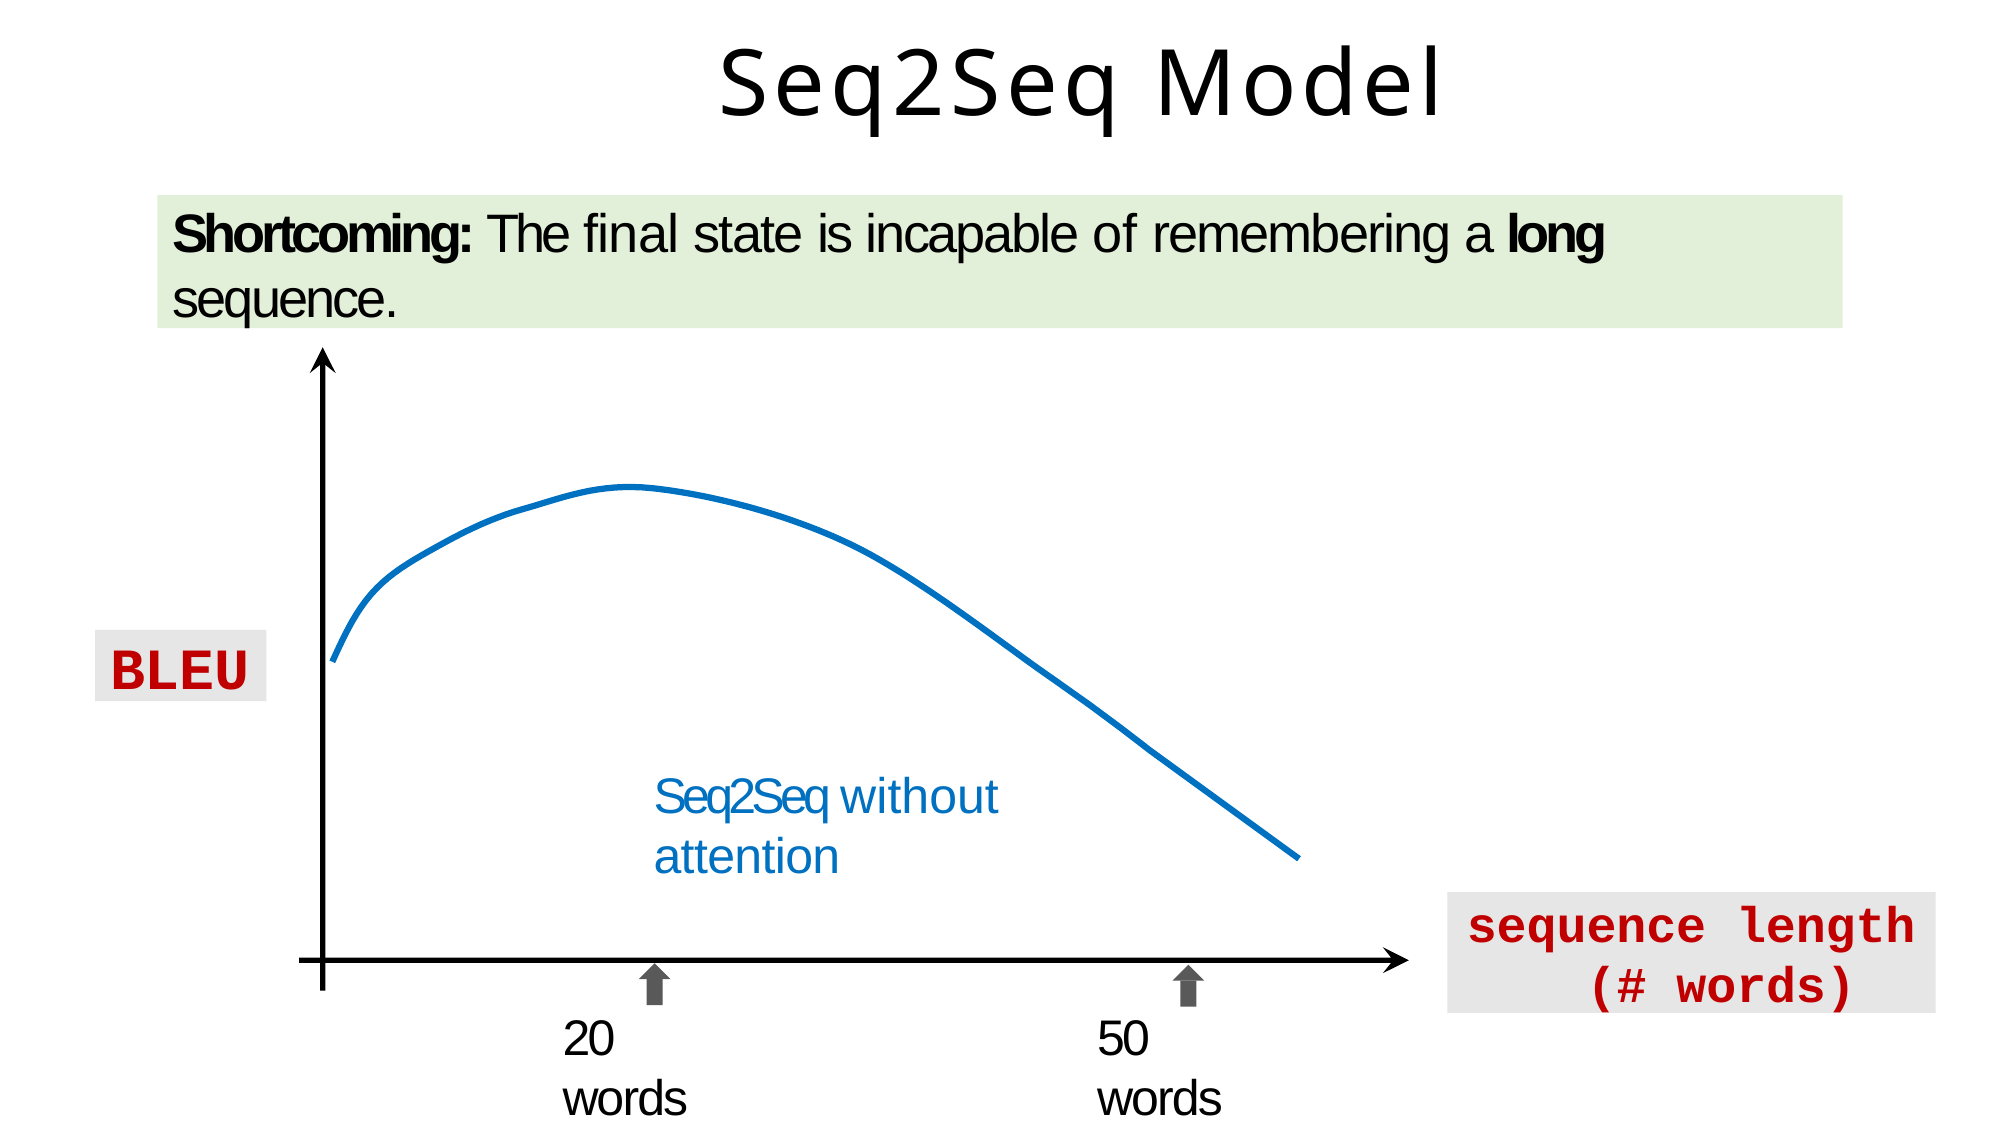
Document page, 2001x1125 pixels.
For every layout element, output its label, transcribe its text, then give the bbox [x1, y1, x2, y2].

text_box Shortcoming: The final state is incapable of remembering a long sequence. [157, 195, 1843, 329]
text_box [309, 347, 336, 991]
text_box BLEU [95, 629, 267, 702]
text_box [638, 963, 671, 1006]
text_box 50 words [1095, 1003, 1286, 1125]
text_box Seq2Seq without attention [651, 761, 1199, 884]
text_box sequence length (# words) [1447, 892, 1936, 1013]
text_box [332, 487, 1165, 761]
text_box [326, 947, 1409, 974]
text_box [1199, 786, 1300, 859]
title Seq2Seq Model [716, 0, 1560, 174]
text_box [299, 957, 320, 963]
text_box [1172, 964, 1205, 1007]
text_box 20 words [560, 1003, 751, 1125]
